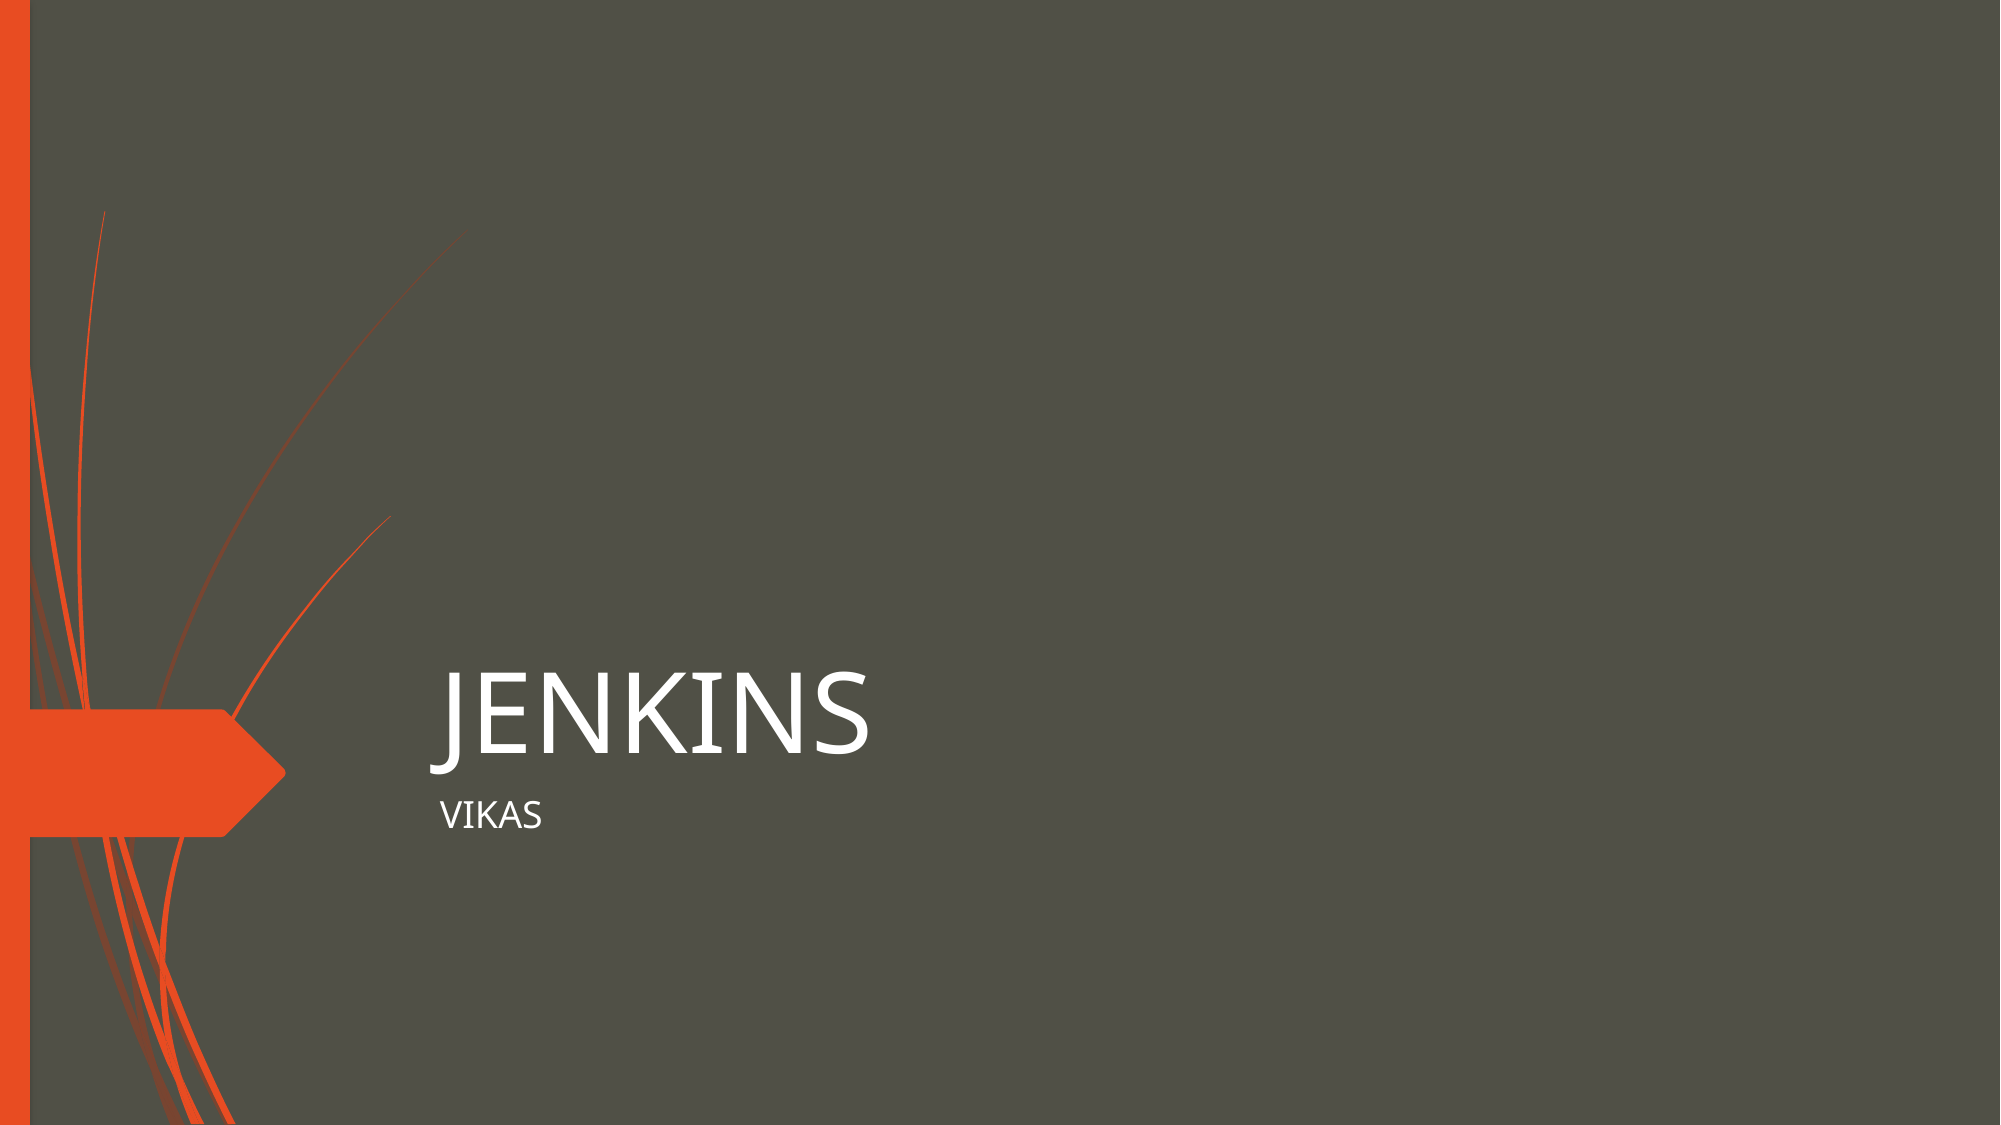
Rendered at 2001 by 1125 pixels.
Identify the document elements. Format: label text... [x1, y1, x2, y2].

title JENKINS [424, 412, 1888, 783]
subtitle VIKAS [424, 783, 1888, 969]
